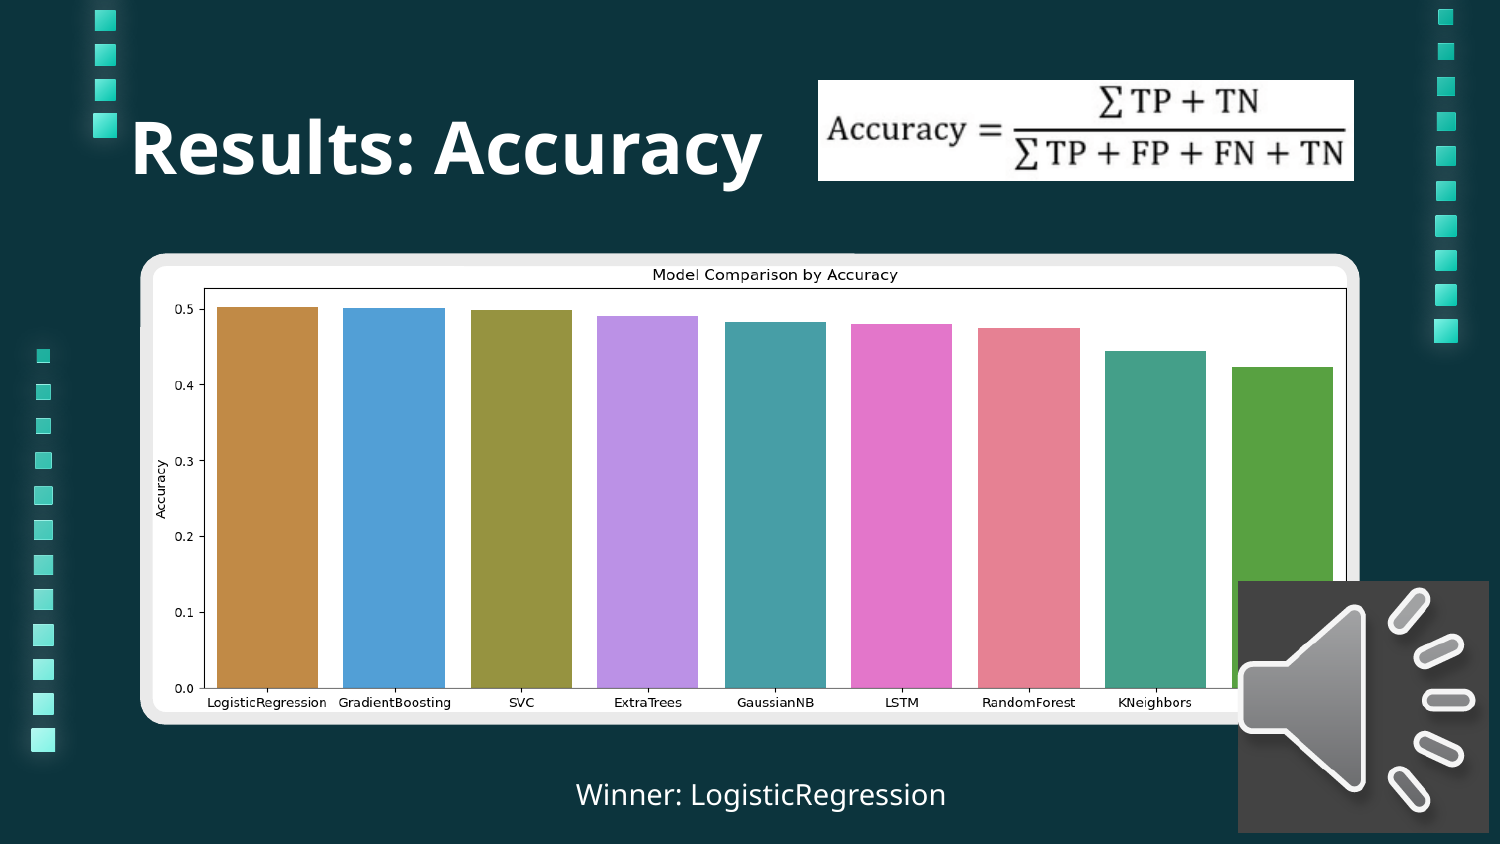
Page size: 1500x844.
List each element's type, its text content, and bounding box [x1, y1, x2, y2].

list Winner: LogisticRegression [427, 756, 1073, 814]
picture [146, 259, 1490, 834]
title Results: Accuracy [112, 86, 781, 181]
picture [818, 80, 1354, 181]
